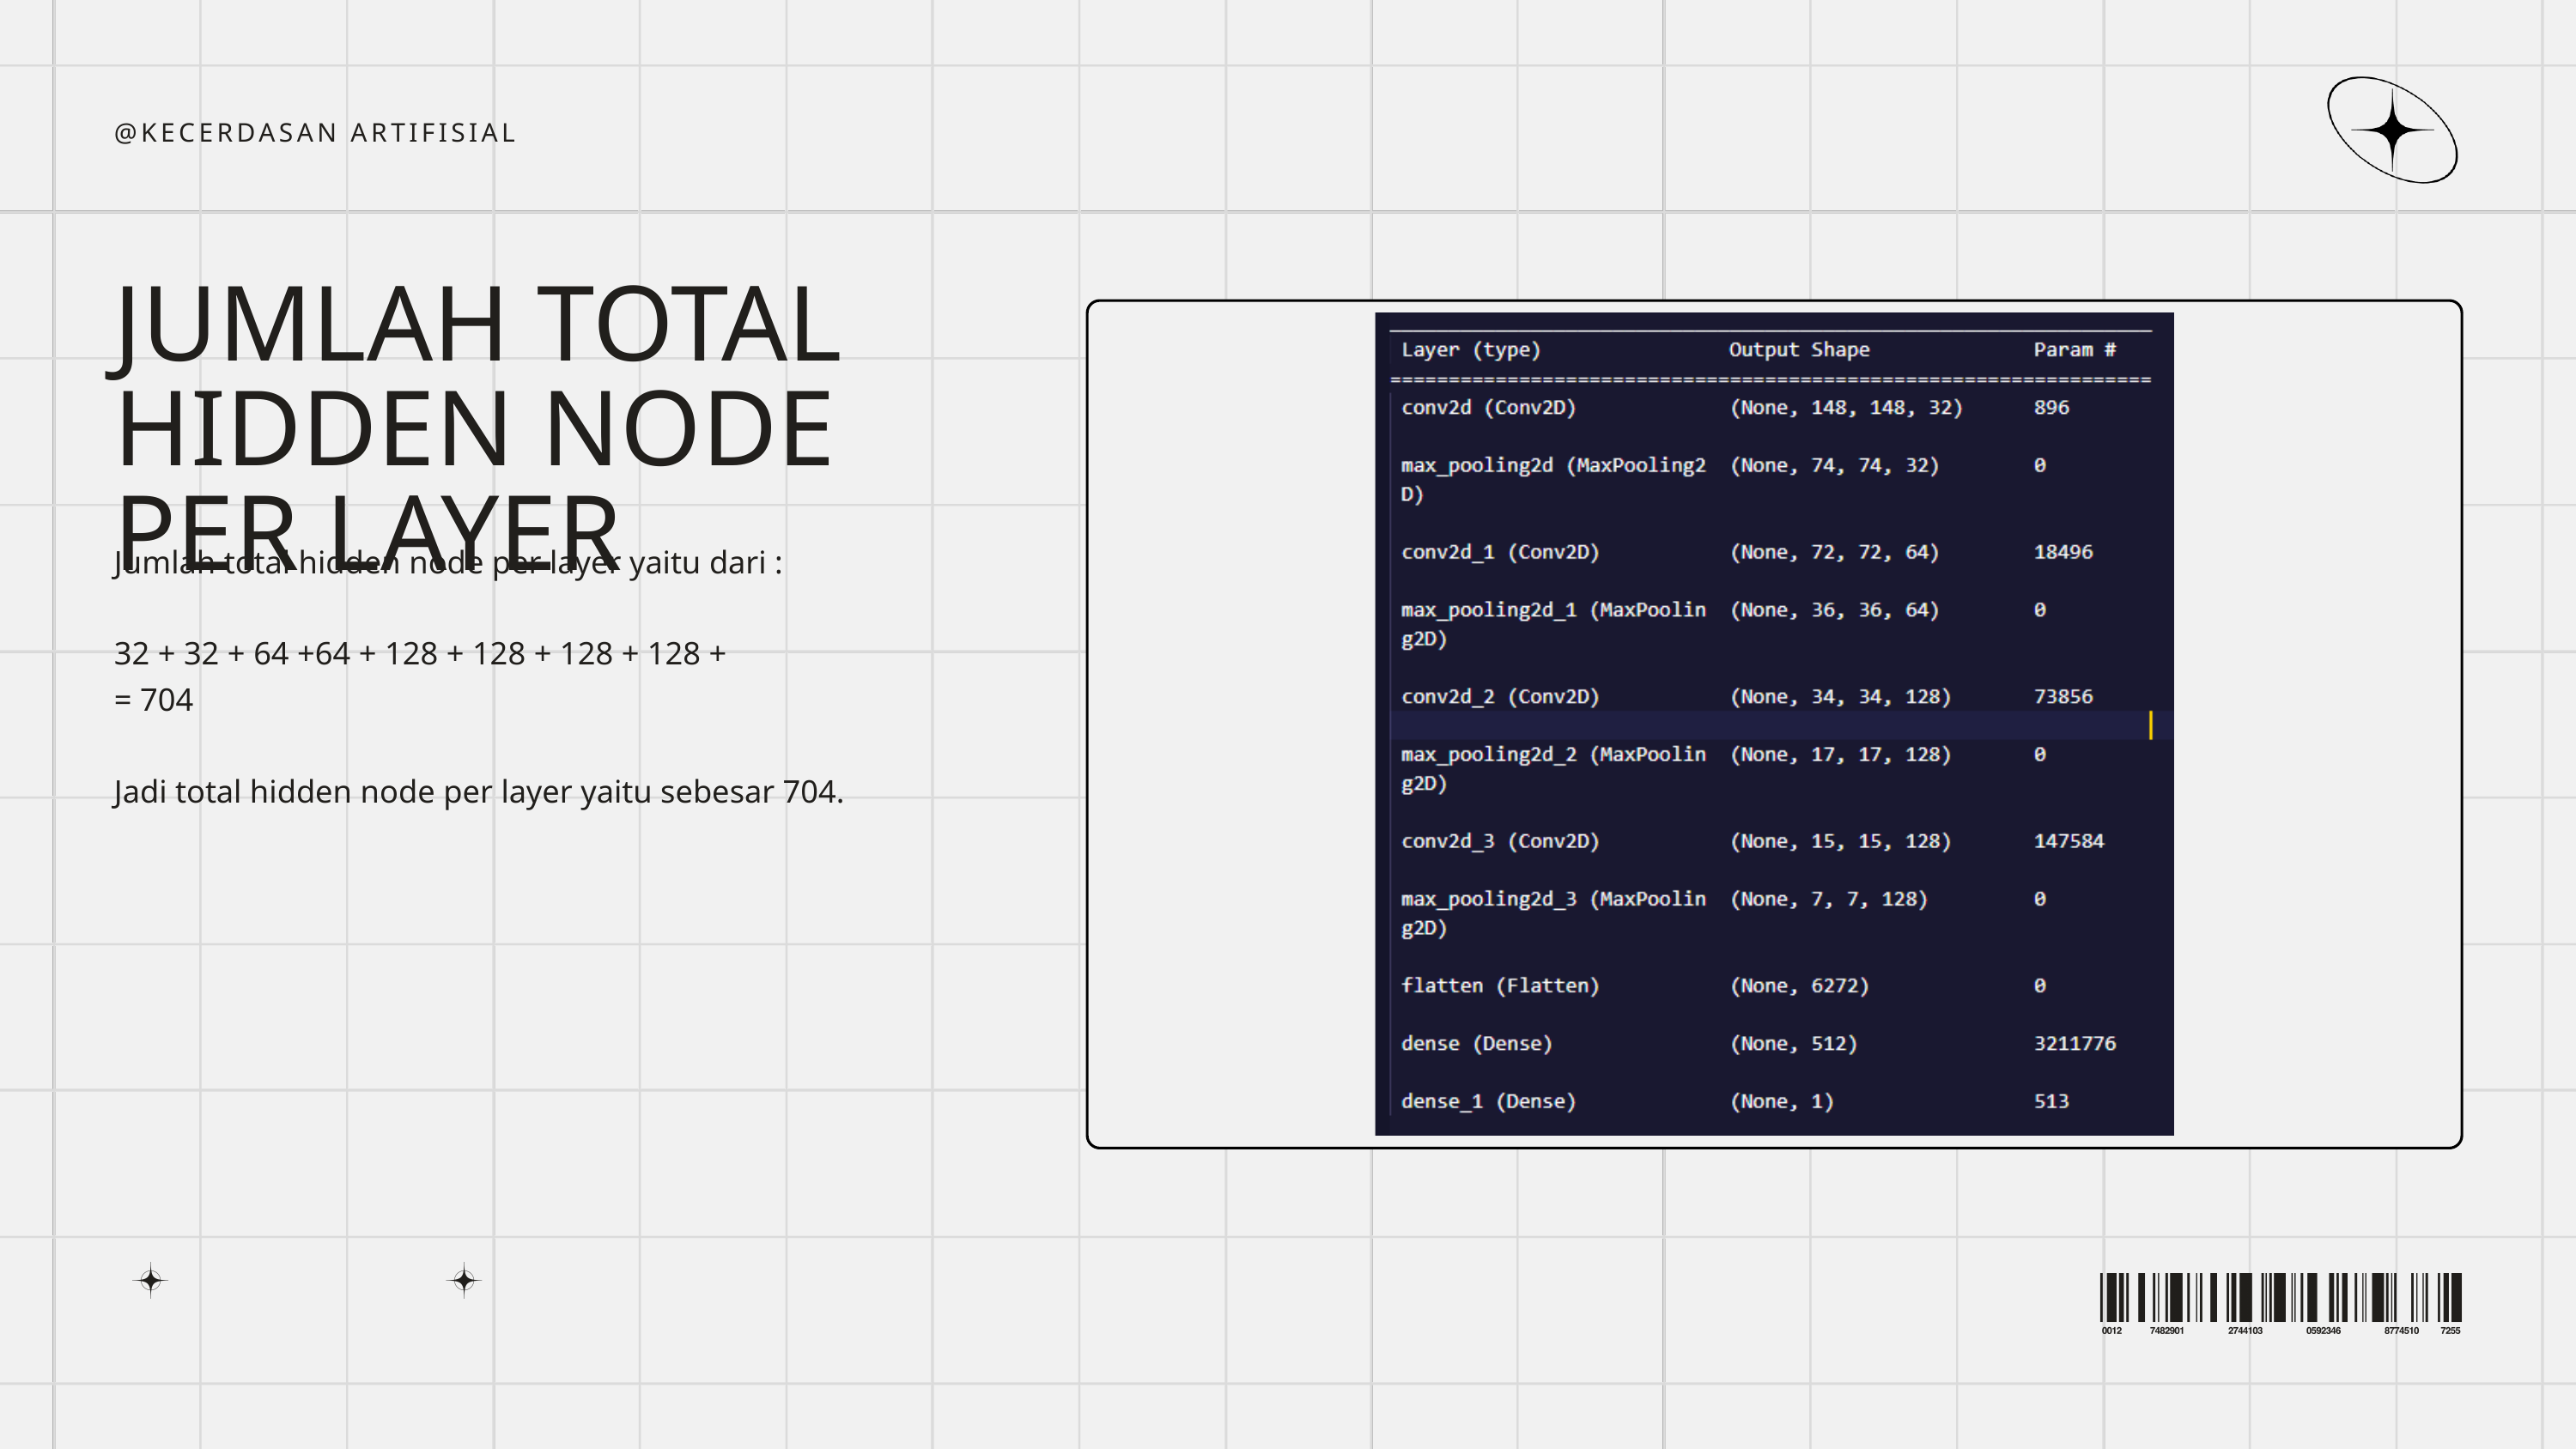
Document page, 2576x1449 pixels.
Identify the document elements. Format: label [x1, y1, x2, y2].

text_box [131, 1262, 483, 1300]
text_box [1086, 300, 2463, 1149]
text_box [0, 0, 2576, 1449]
